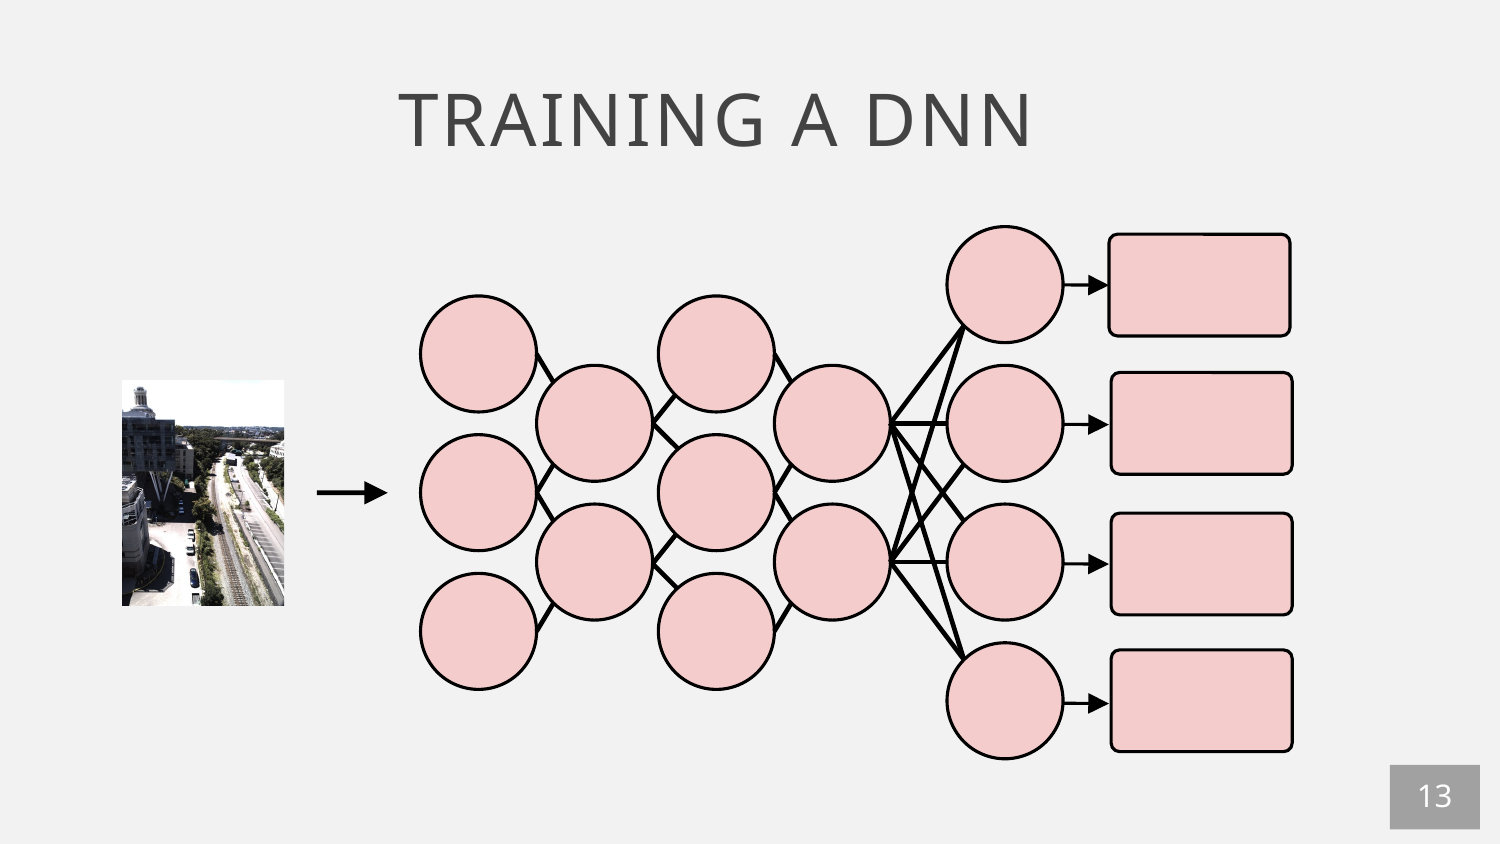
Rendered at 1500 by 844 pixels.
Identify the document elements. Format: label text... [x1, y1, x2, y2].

text_box [420, 434, 536, 551]
picture [122, 380, 285, 606]
text_box [658, 434, 774, 551]
text_box [947, 226, 1064, 343]
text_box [774, 464, 792, 492]
text_box [947, 642, 1064, 759]
text_box [658, 573, 775, 690]
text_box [652, 394, 676, 423]
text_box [536, 464, 554, 492]
text_box [536, 504, 652, 621]
text_box [1108, 234, 1291, 336]
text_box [890, 561, 965, 660]
text_box [774, 365, 890, 482]
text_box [652, 535, 676, 563]
text_box [965, 504, 1064, 621]
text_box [536, 492, 554, 521]
slide_number 13 [1389, 764, 1480, 830]
text_box Training a DNN [17, 68, 1416, 185]
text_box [774, 492, 792, 521]
text_box [536, 365, 652, 482]
text_box [1111, 372, 1293, 475]
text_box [536, 602, 554, 632]
text_box [965, 365, 1064, 482]
text_box [420, 573, 537, 690]
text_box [652, 563, 678, 589]
text_box [420, 295, 537, 412]
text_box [652, 423, 678, 449]
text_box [890, 325, 965, 561]
text_box [1111, 513, 1293, 615]
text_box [774, 602, 792, 632]
text_box [1111, 649, 1293, 752]
text_box [774, 504, 890, 621]
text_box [774, 353, 792, 383]
text_box [658, 295, 775, 412]
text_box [536, 353, 554, 383]
